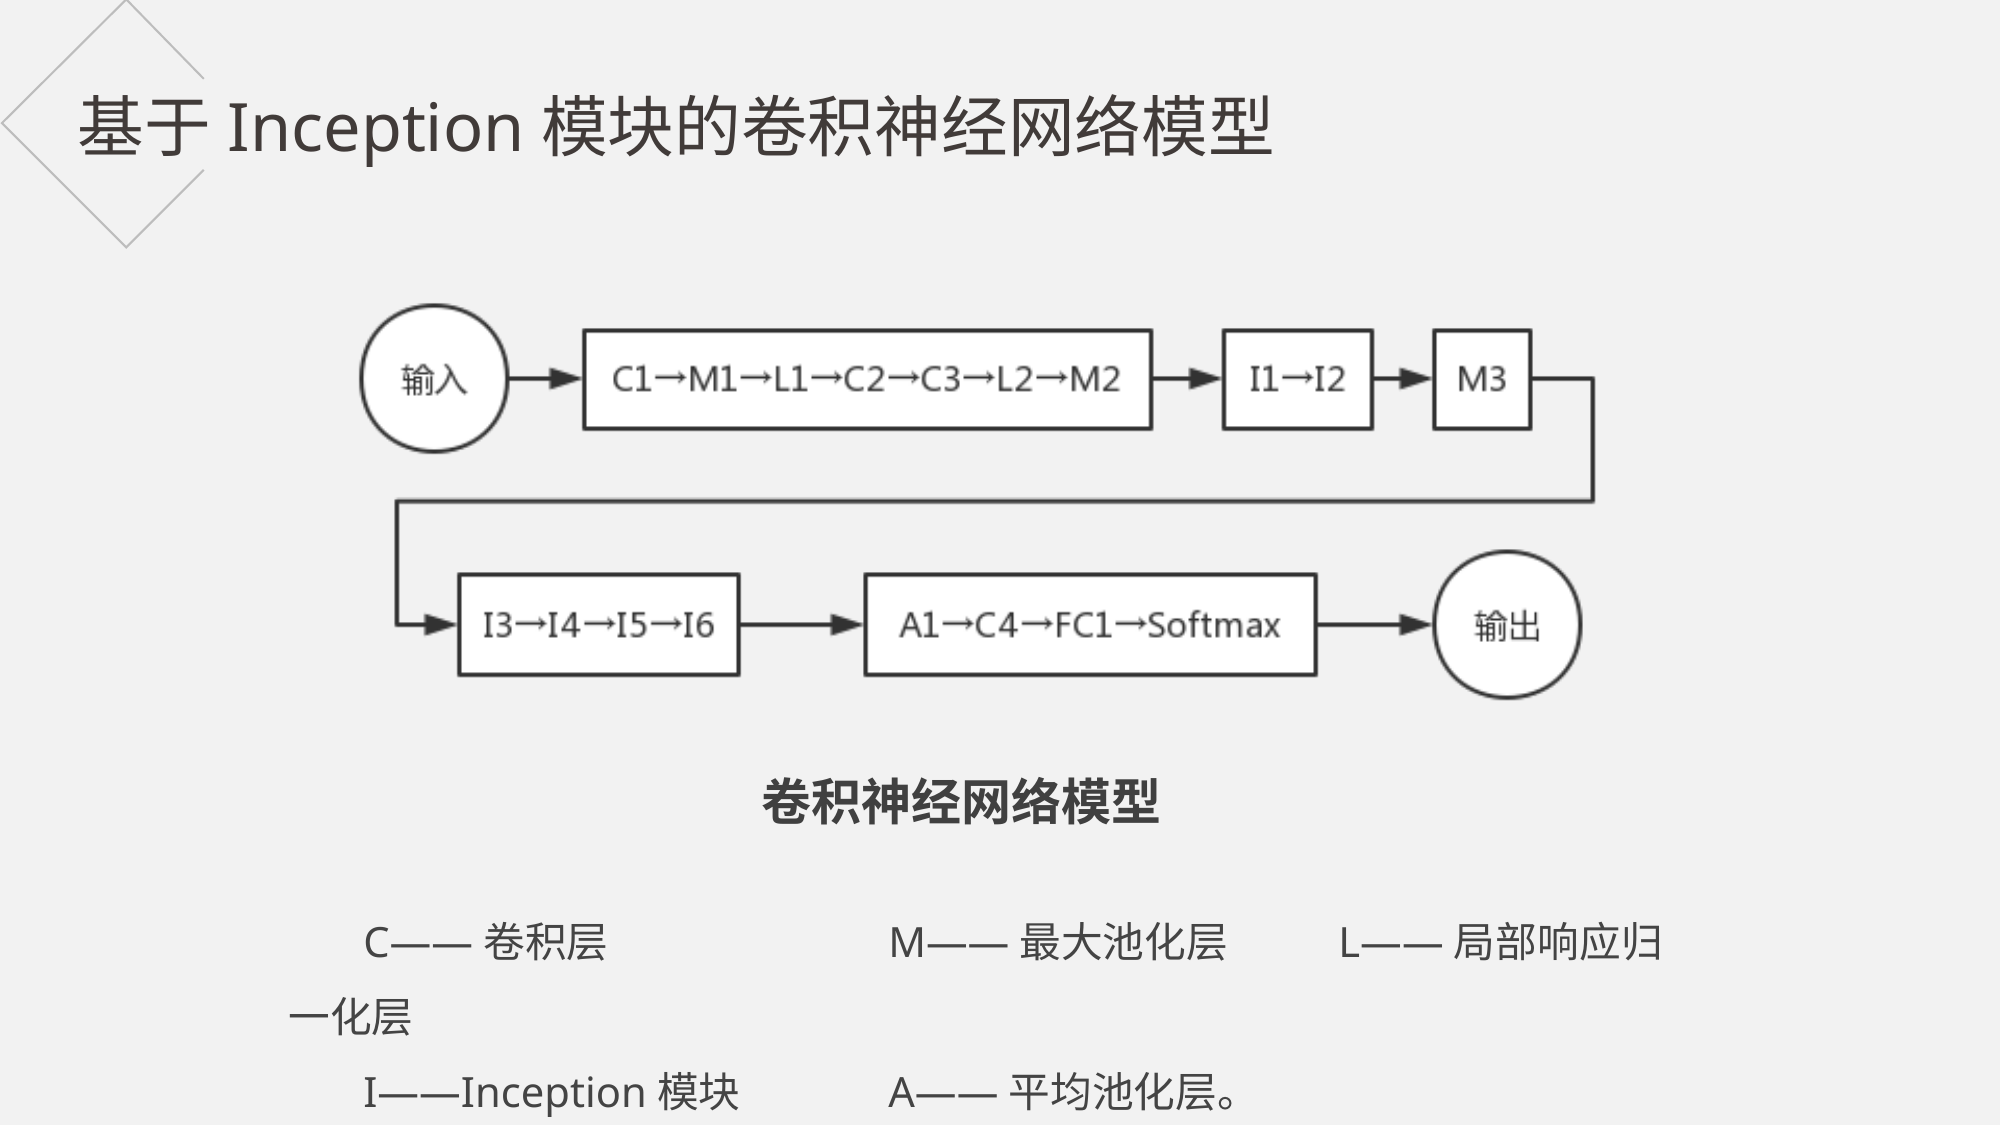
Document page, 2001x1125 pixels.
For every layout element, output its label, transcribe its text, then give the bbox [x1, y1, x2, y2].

text_box C——卷积层 M——最大池化层 L——局部响应归一化层 I——Inception模块 A——平均池化层。 [288, 891, 1702, 1117]
text_box [0, 0, 205, 249]
picture [262, 206, 1660, 765]
text_box 卷积神经网络模型 [746, 765, 1176, 838]
text_box 基于Inception模块的卷积神经网络模型 [204, 77, 1298, 172]
